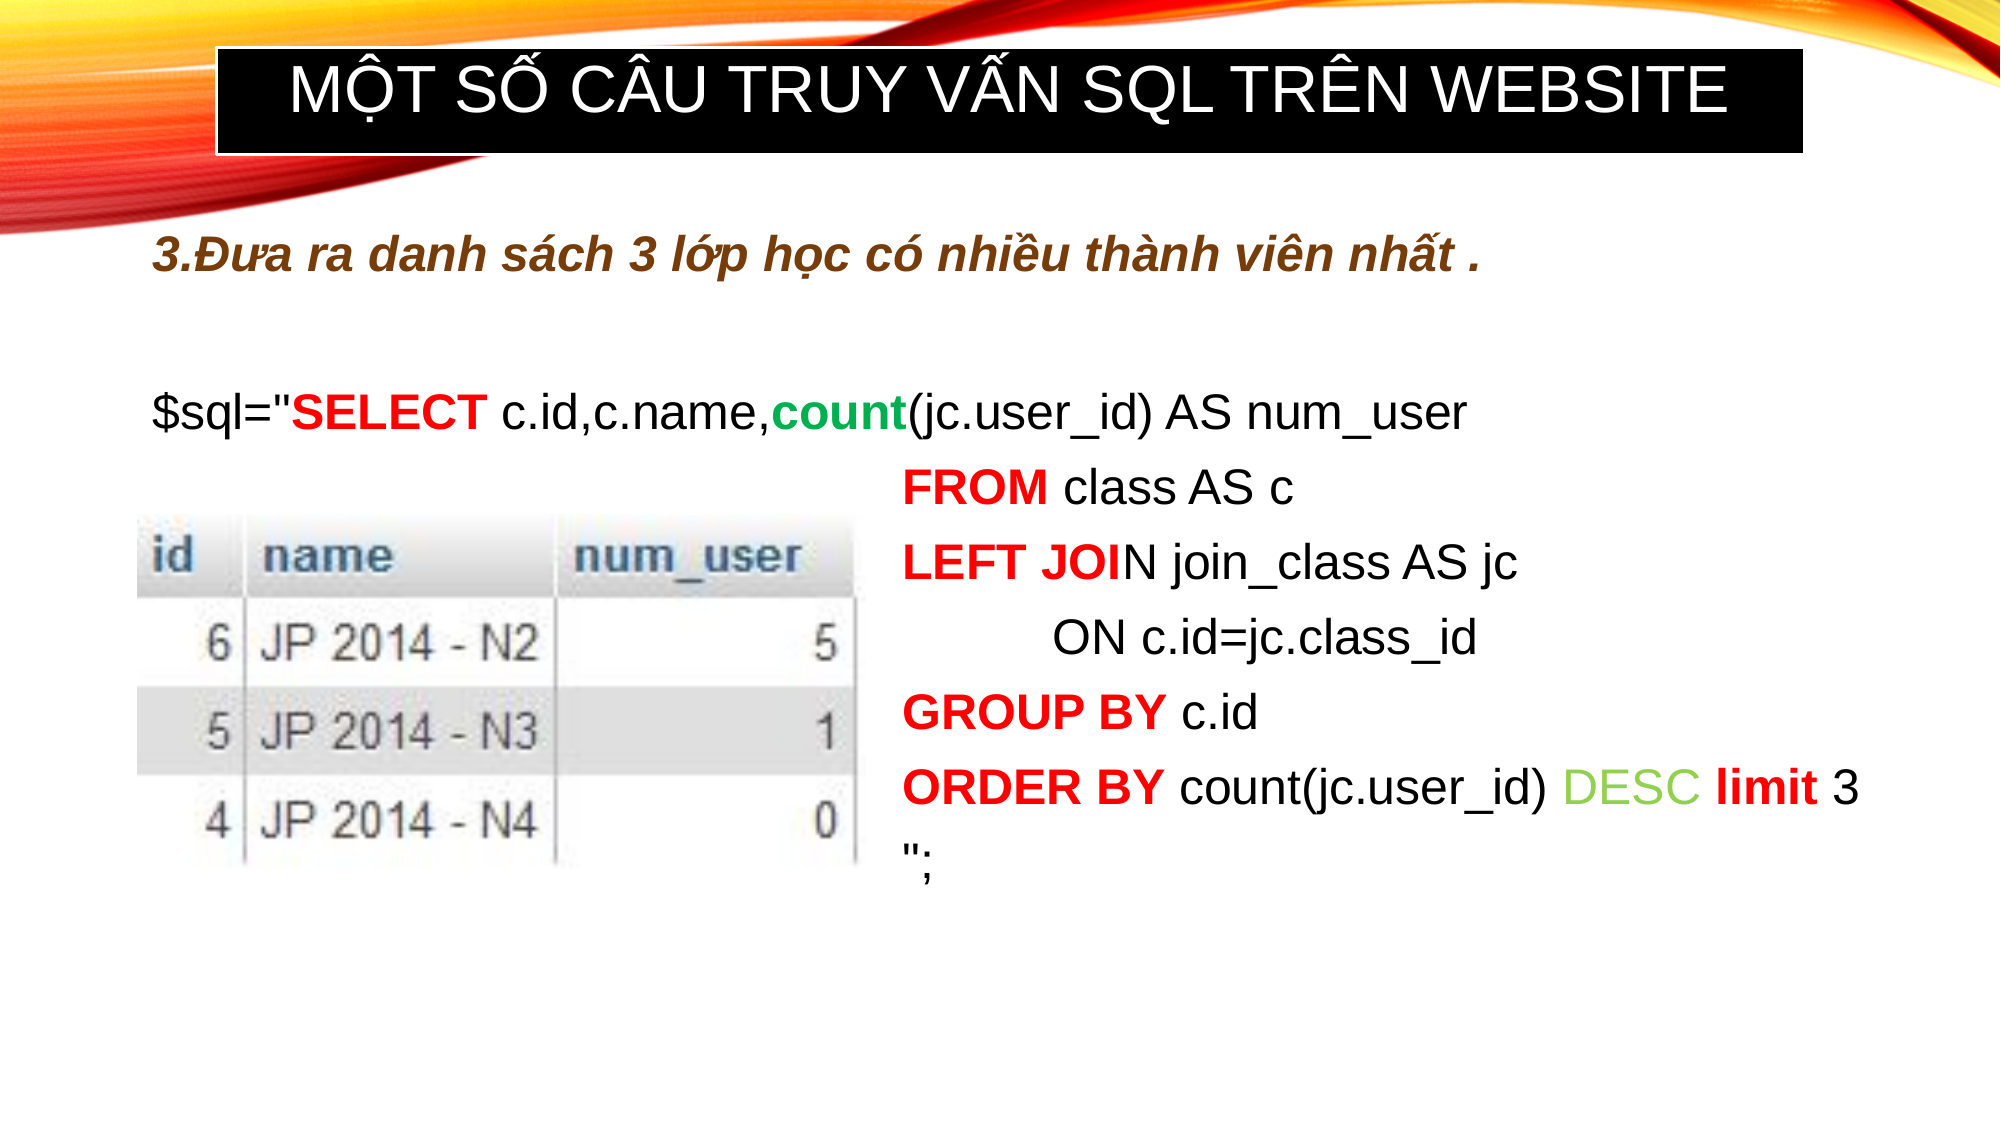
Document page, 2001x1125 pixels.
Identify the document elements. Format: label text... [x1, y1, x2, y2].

picture [0, 0, 2000, 237]
picture [137, 513, 866, 892]
list 3.Đưa ra danh sách 3 lớp học có nhiều thành viên nhất . $sql="SELECT c.id,c.name,count(jc.user_id) AS num_user FROM class AS c LEFT JOIN join_class AS jc ON c.id=jc.class_id GROUP BY c.id ORDER BY count(jc.user_id) DESC limit 3 "; [137, 220, 1965, 891]
text_box Một số câu truy vấn SQL trên website [215, 46, 1806, 156]
